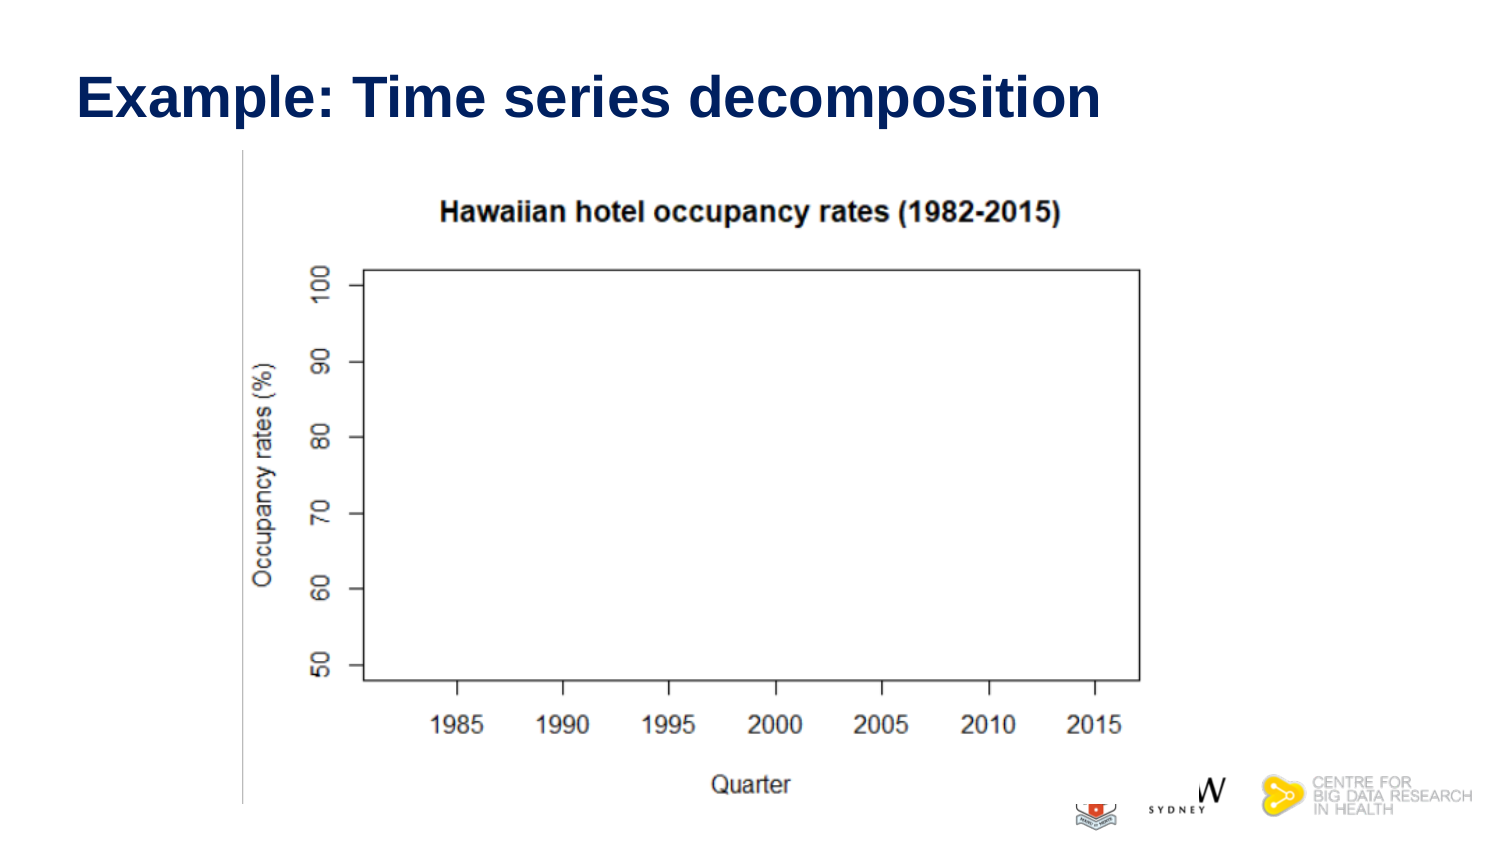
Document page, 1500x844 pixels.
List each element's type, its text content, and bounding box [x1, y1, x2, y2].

picture [241, 149, 1495, 844]
title Example: Time series decomposition [76, 59, 1427, 130]
